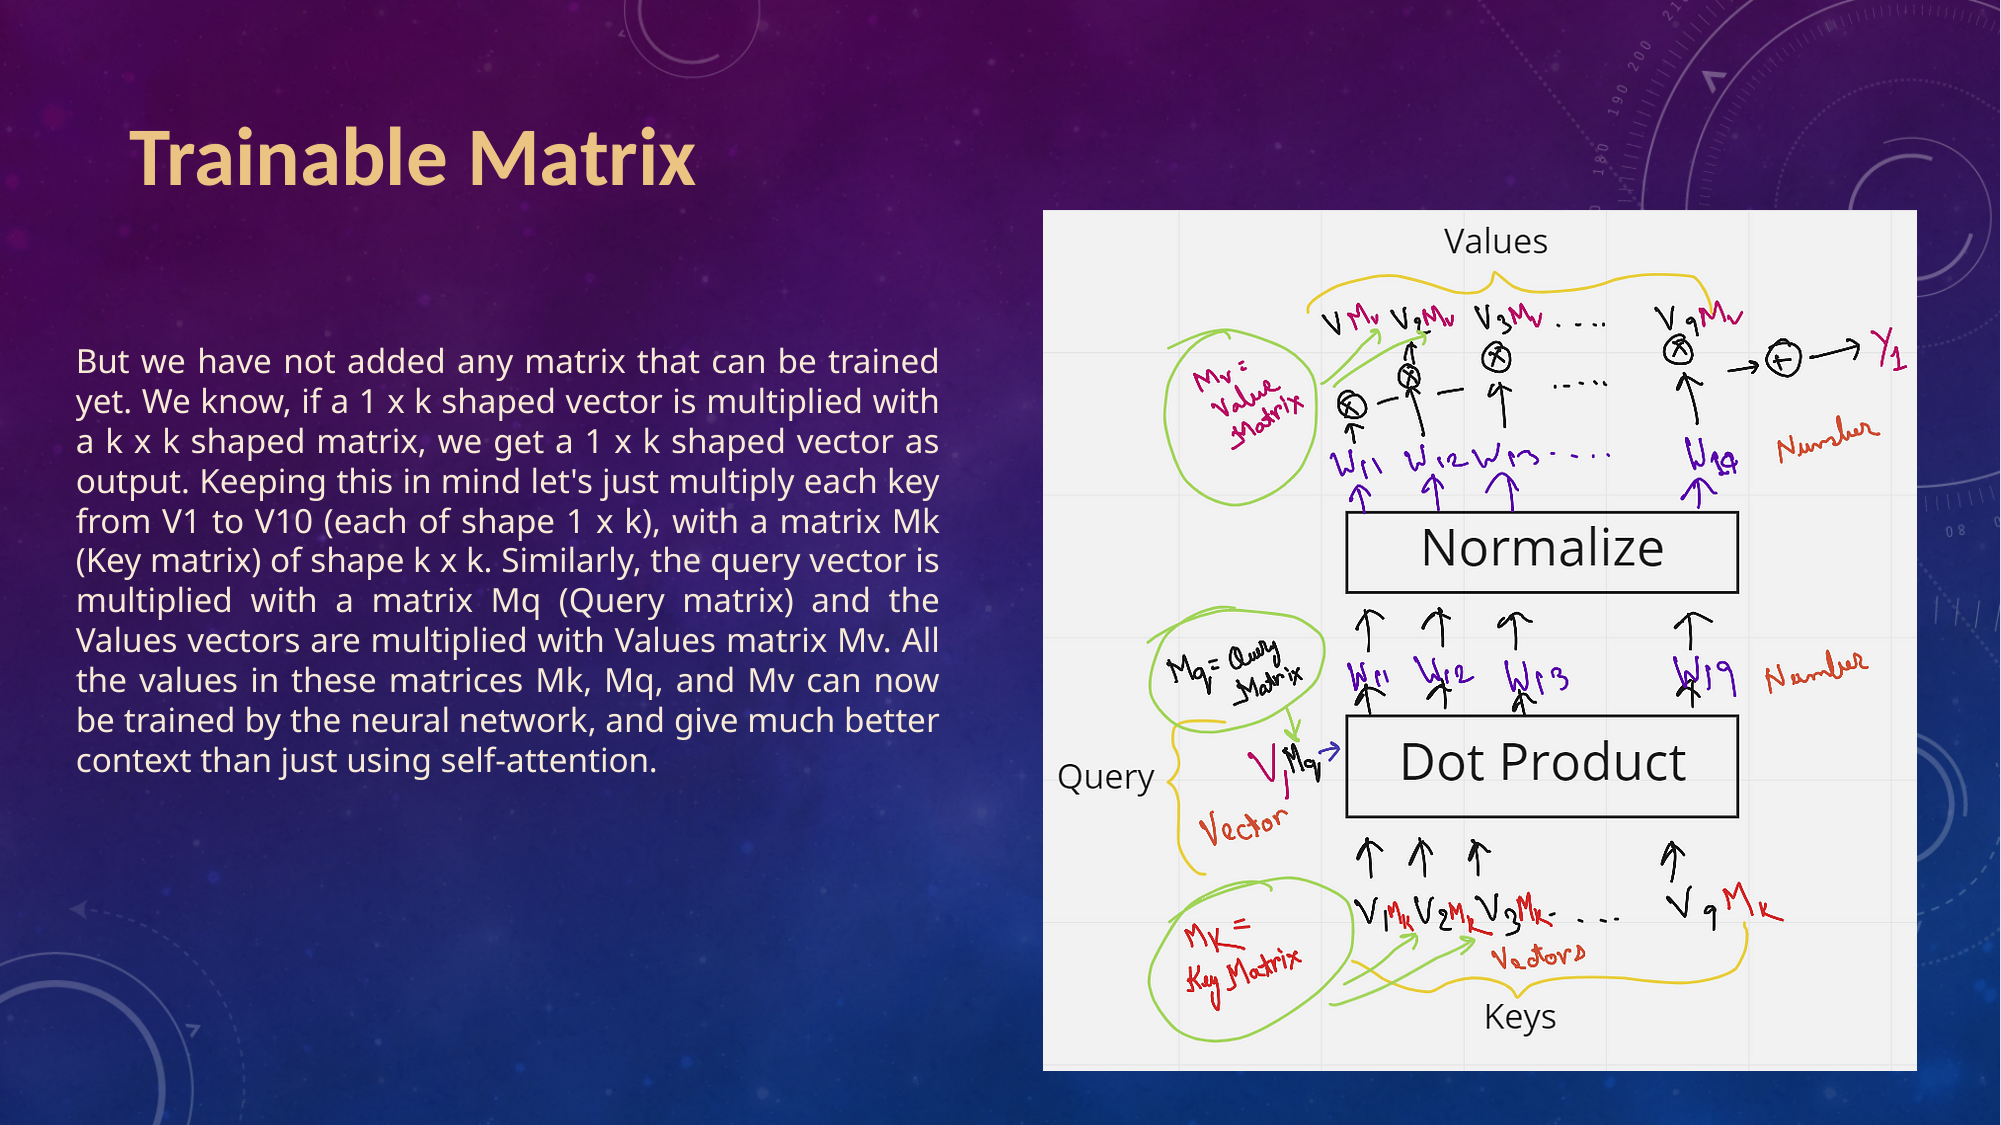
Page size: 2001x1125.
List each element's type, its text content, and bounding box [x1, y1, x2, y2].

picture [0, 0, 2001, 1125]
text_box Trainable Matrix [0, 94, 828, 210]
text_box But we have not added any matrix that can be trained yet. We know, if a 1 x k shaped vector is multiplied with a k x k shaped matrix, we get a 1 x k shaped vector as output. Keeping this in mind let's just multiply each key from V1 to V10 (each of shape 1 x k), with a matrix Mk (Key matrix) of shape k x k. Similarly, the query vector is multiplied with a matrix Mq (Query matrix) and the Values vectors are multiplied with Values matrix Mv. All the values in these matrices Mk, Mq, and Mv can now be trained by the neural network, and give much better context than just using self-attention. [61, 332, 956, 787]
